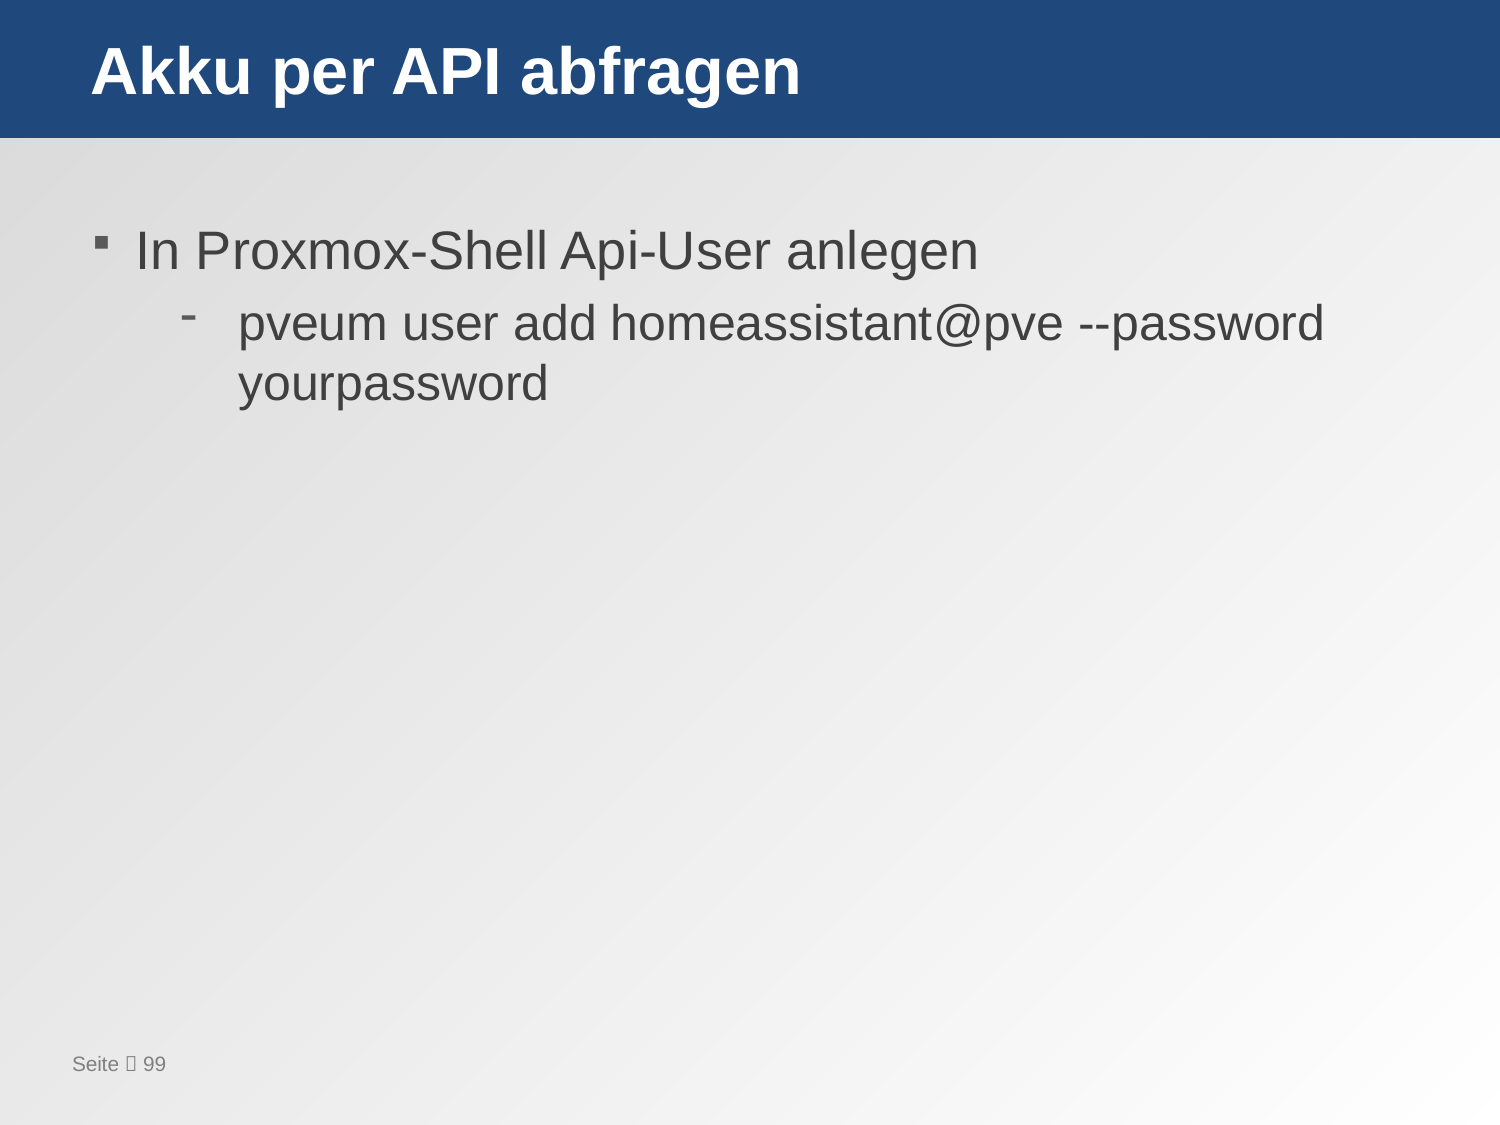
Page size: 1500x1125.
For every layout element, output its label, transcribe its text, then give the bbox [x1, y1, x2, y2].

list In Proxmox-Shell Api-User anlegen pveum user add homeassistant@pve --password yourpassword [76, 208, 1424, 964]
title Akku per API abfragen [75, 20, 1425, 208]
